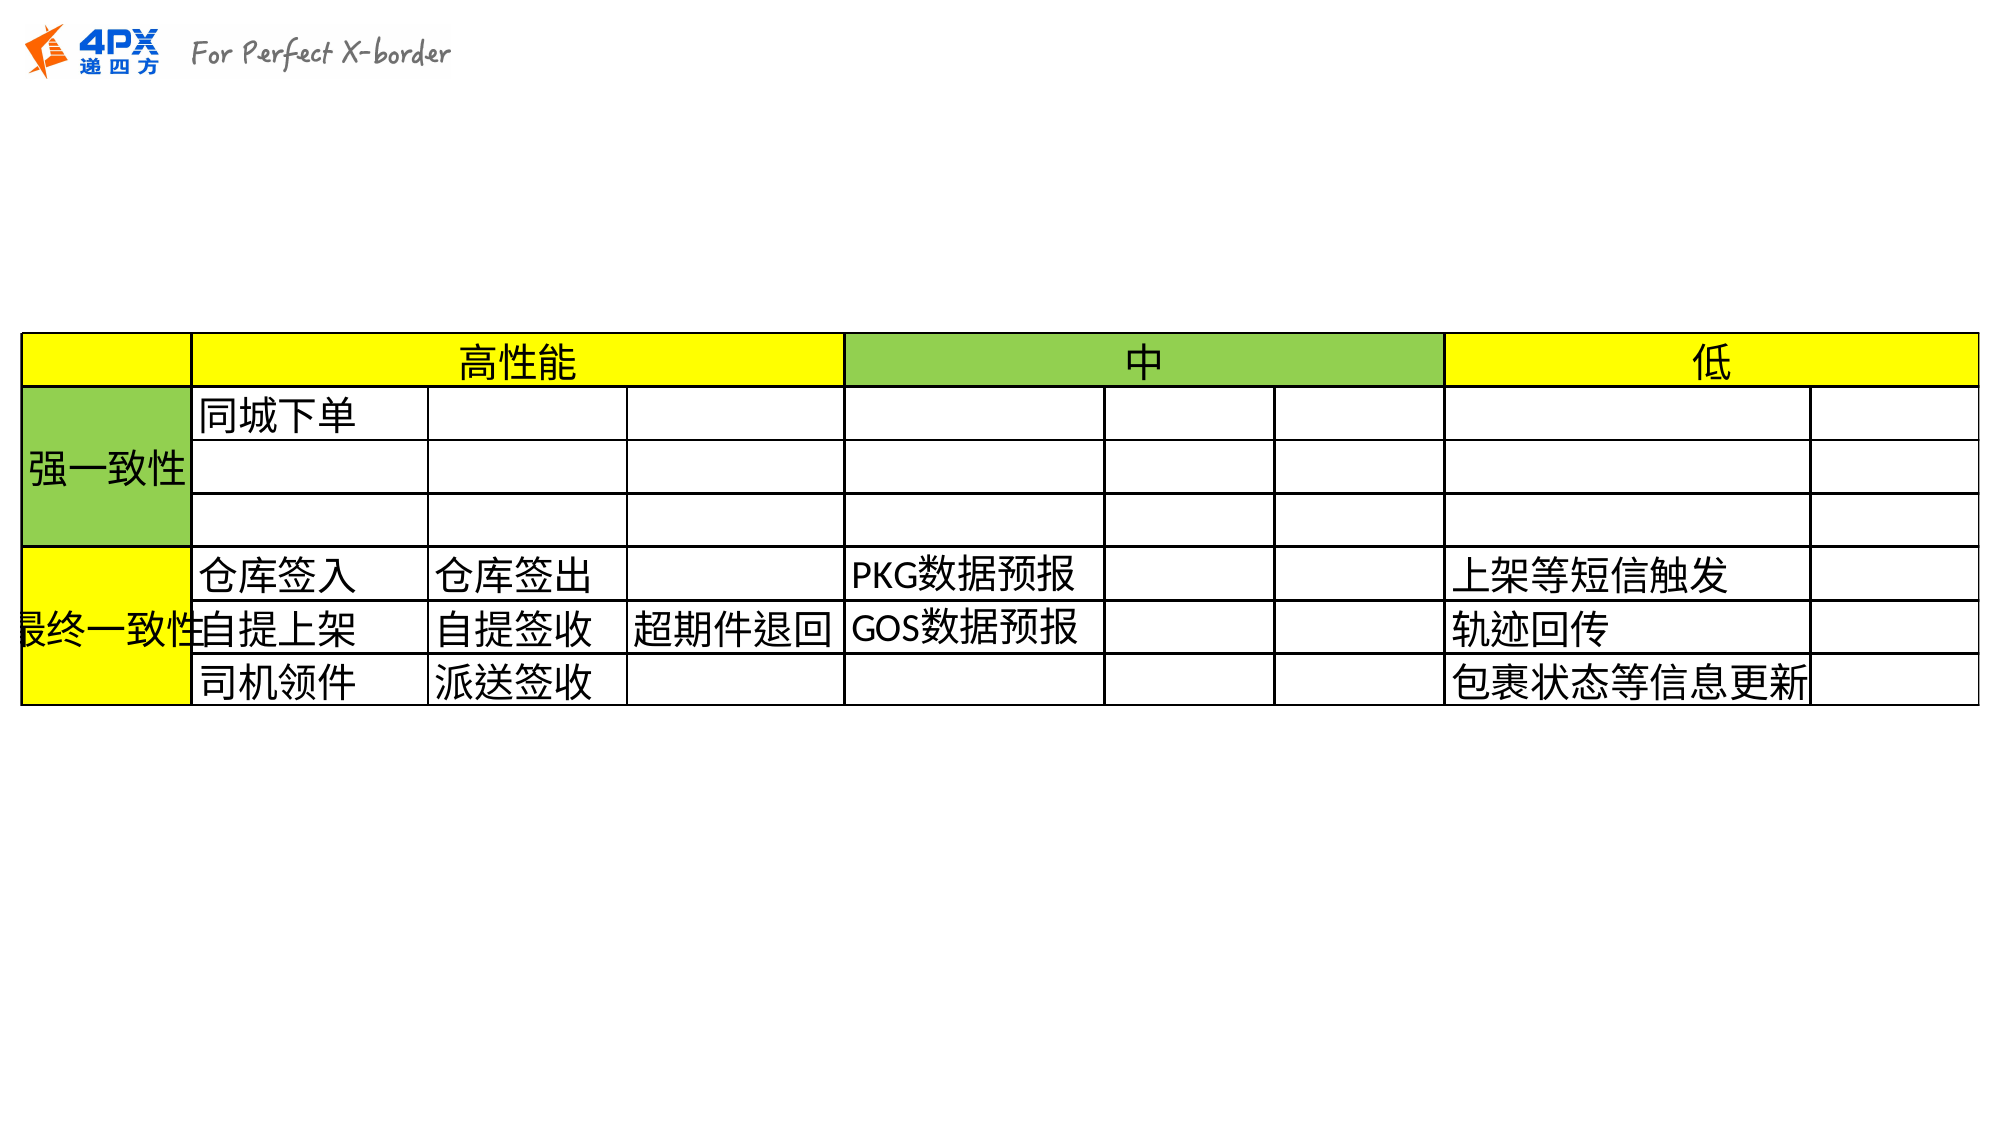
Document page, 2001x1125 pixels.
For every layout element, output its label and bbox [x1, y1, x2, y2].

picture [25, 24, 451, 79]
text_box [19, 331, 1980, 706]
